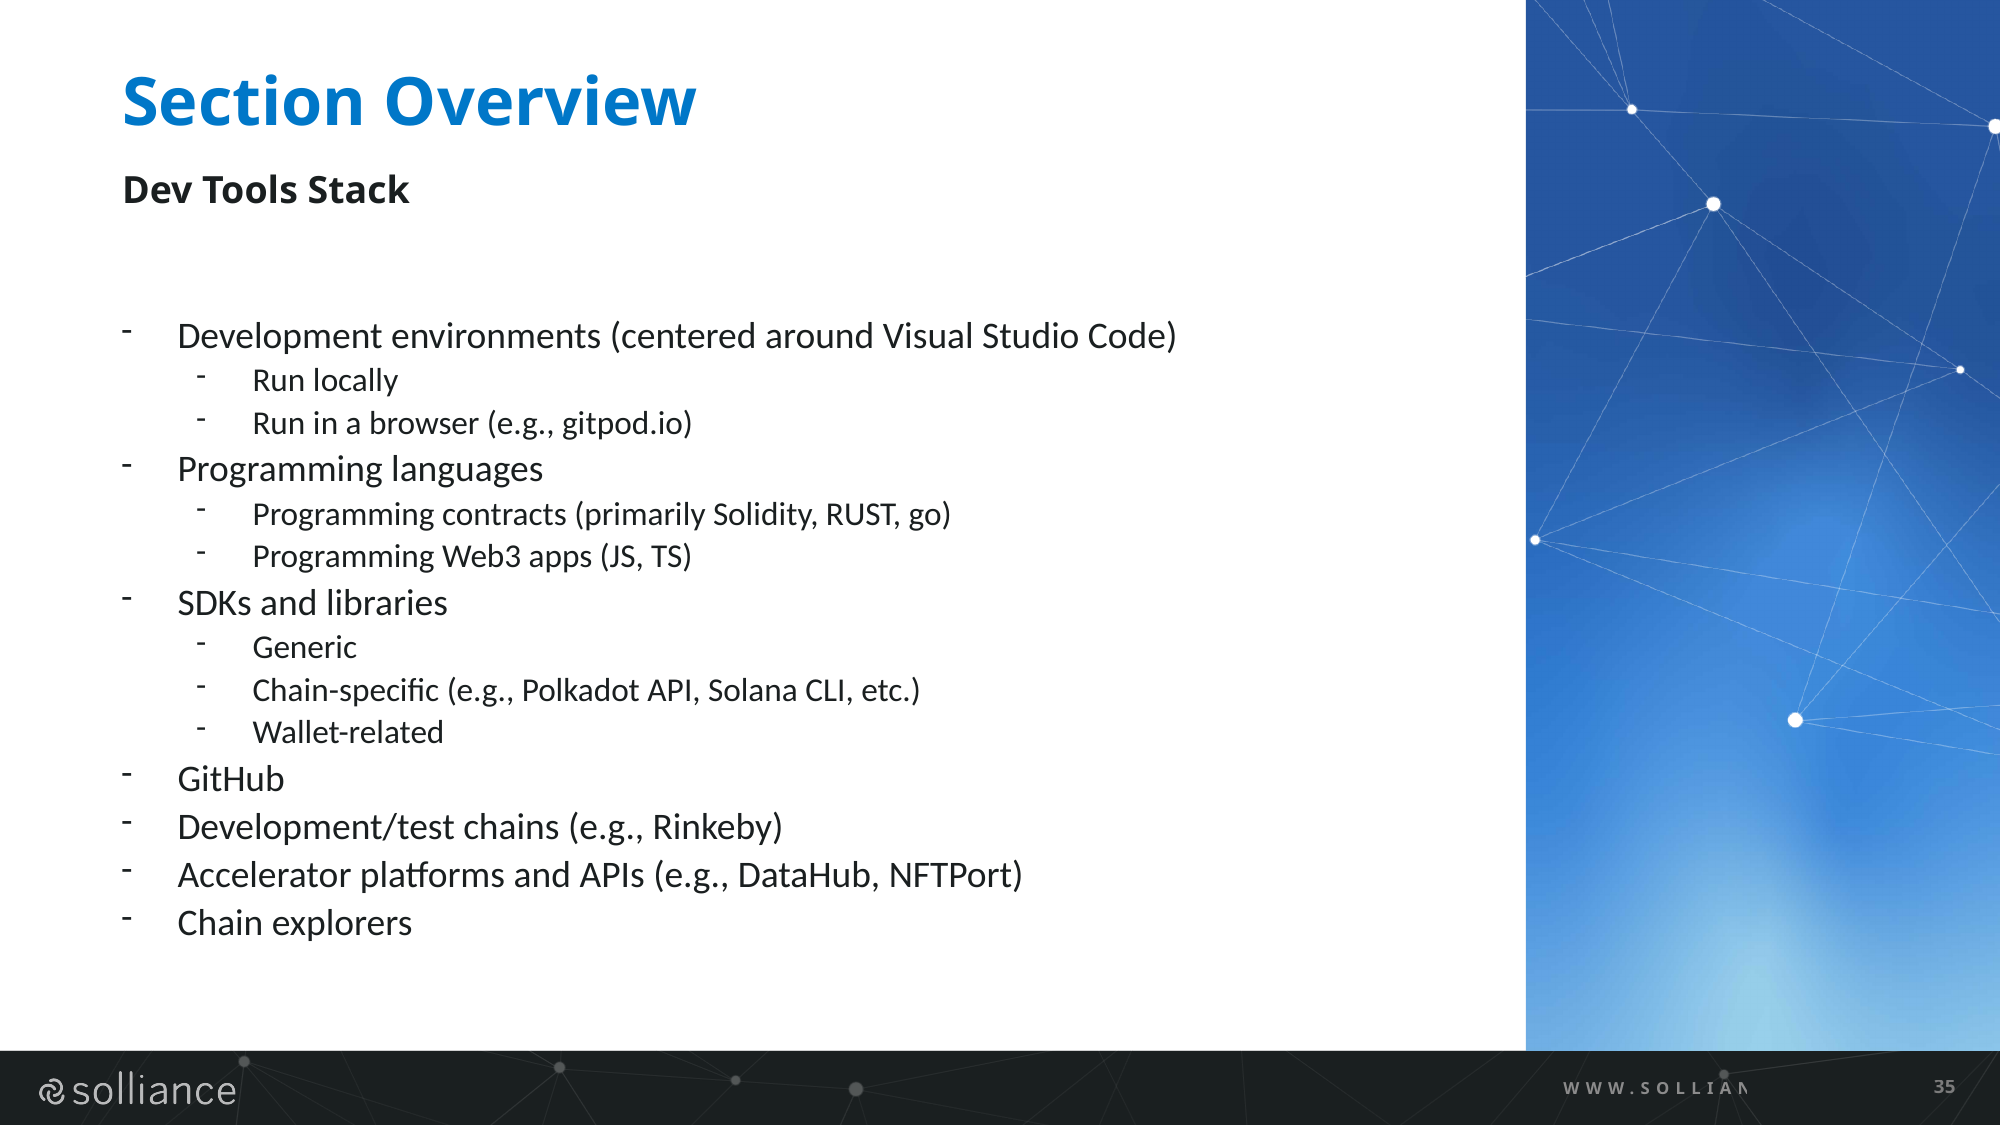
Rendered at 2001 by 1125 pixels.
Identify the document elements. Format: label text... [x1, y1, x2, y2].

picture [1525, 0, 2000, 1051]
list Dev Tools Stack [107, 149, 1350, 257]
list Development environments (centered around Visual Studio Code) Run locally Run in a browser (e.g., gitpod.io) Programming languages Programming contracts (primarily Solidity, RUST, go) Programming Web3 apps (JS, TS) SDKs and libraries Generic Chain-specific (e.g., Polkadot API, Solana CLI, etc.) Wallet-related GitHub Development/test chains (e.g., Rinkeby) Accelerator platforms and APIs (e.g., DataHub, NFTPort) Chain explorers [106, 299, 1350, 975]
title Section Overview [107, 56, 1350, 149]
slide_number 35 [1908, 1060, 1981, 1116]
footer WWW.SOLLIANCE.NET [1186, 1060, 1862, 1116]
picture [39, 1071, 236, 1105]
